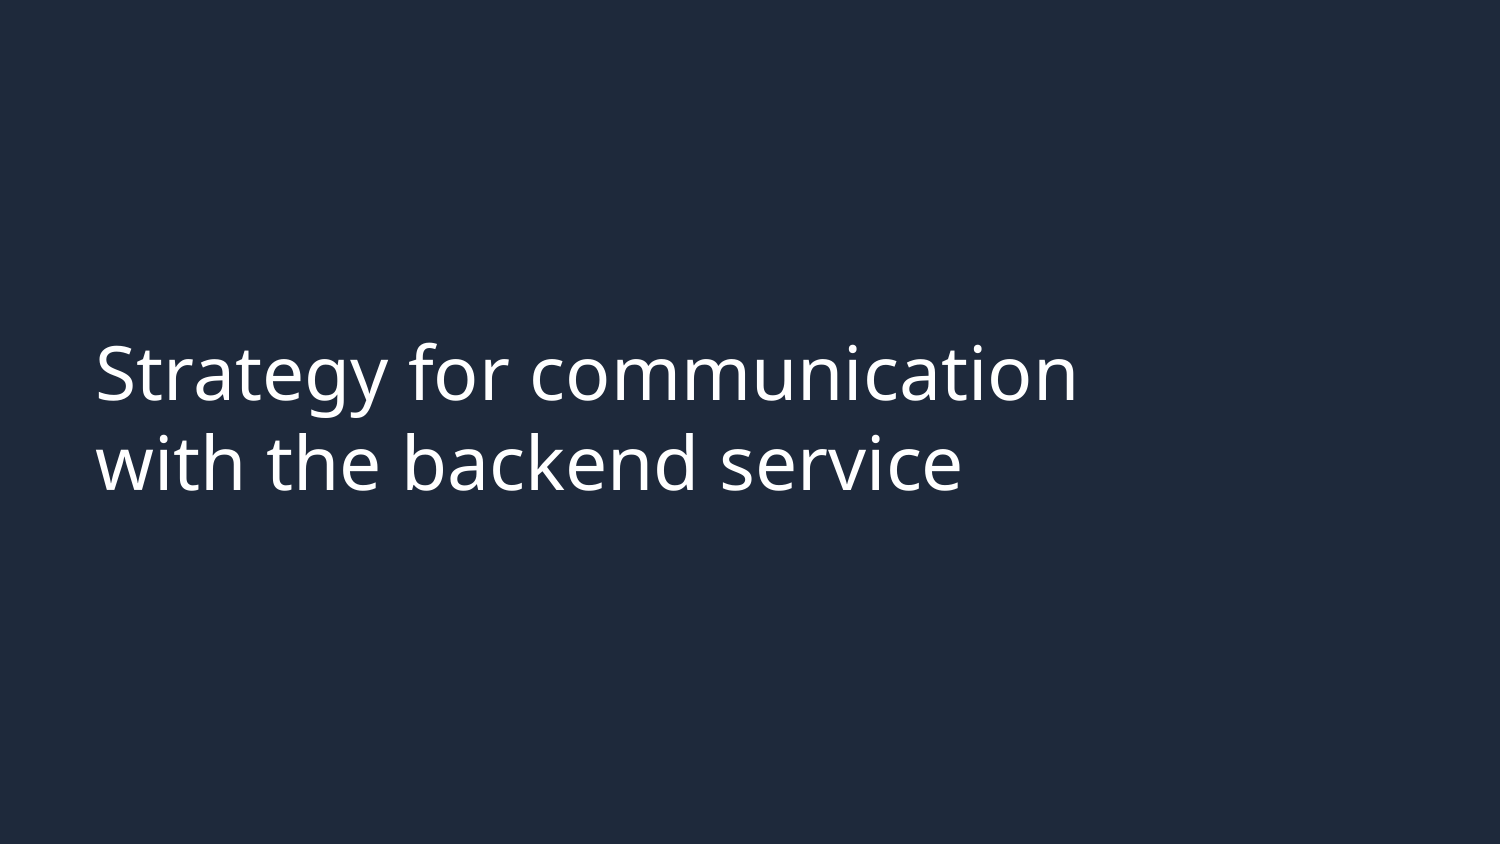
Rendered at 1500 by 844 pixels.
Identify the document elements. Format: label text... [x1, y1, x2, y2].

title Strategy for communication with the backend service [80, 80, 1102, 752]
